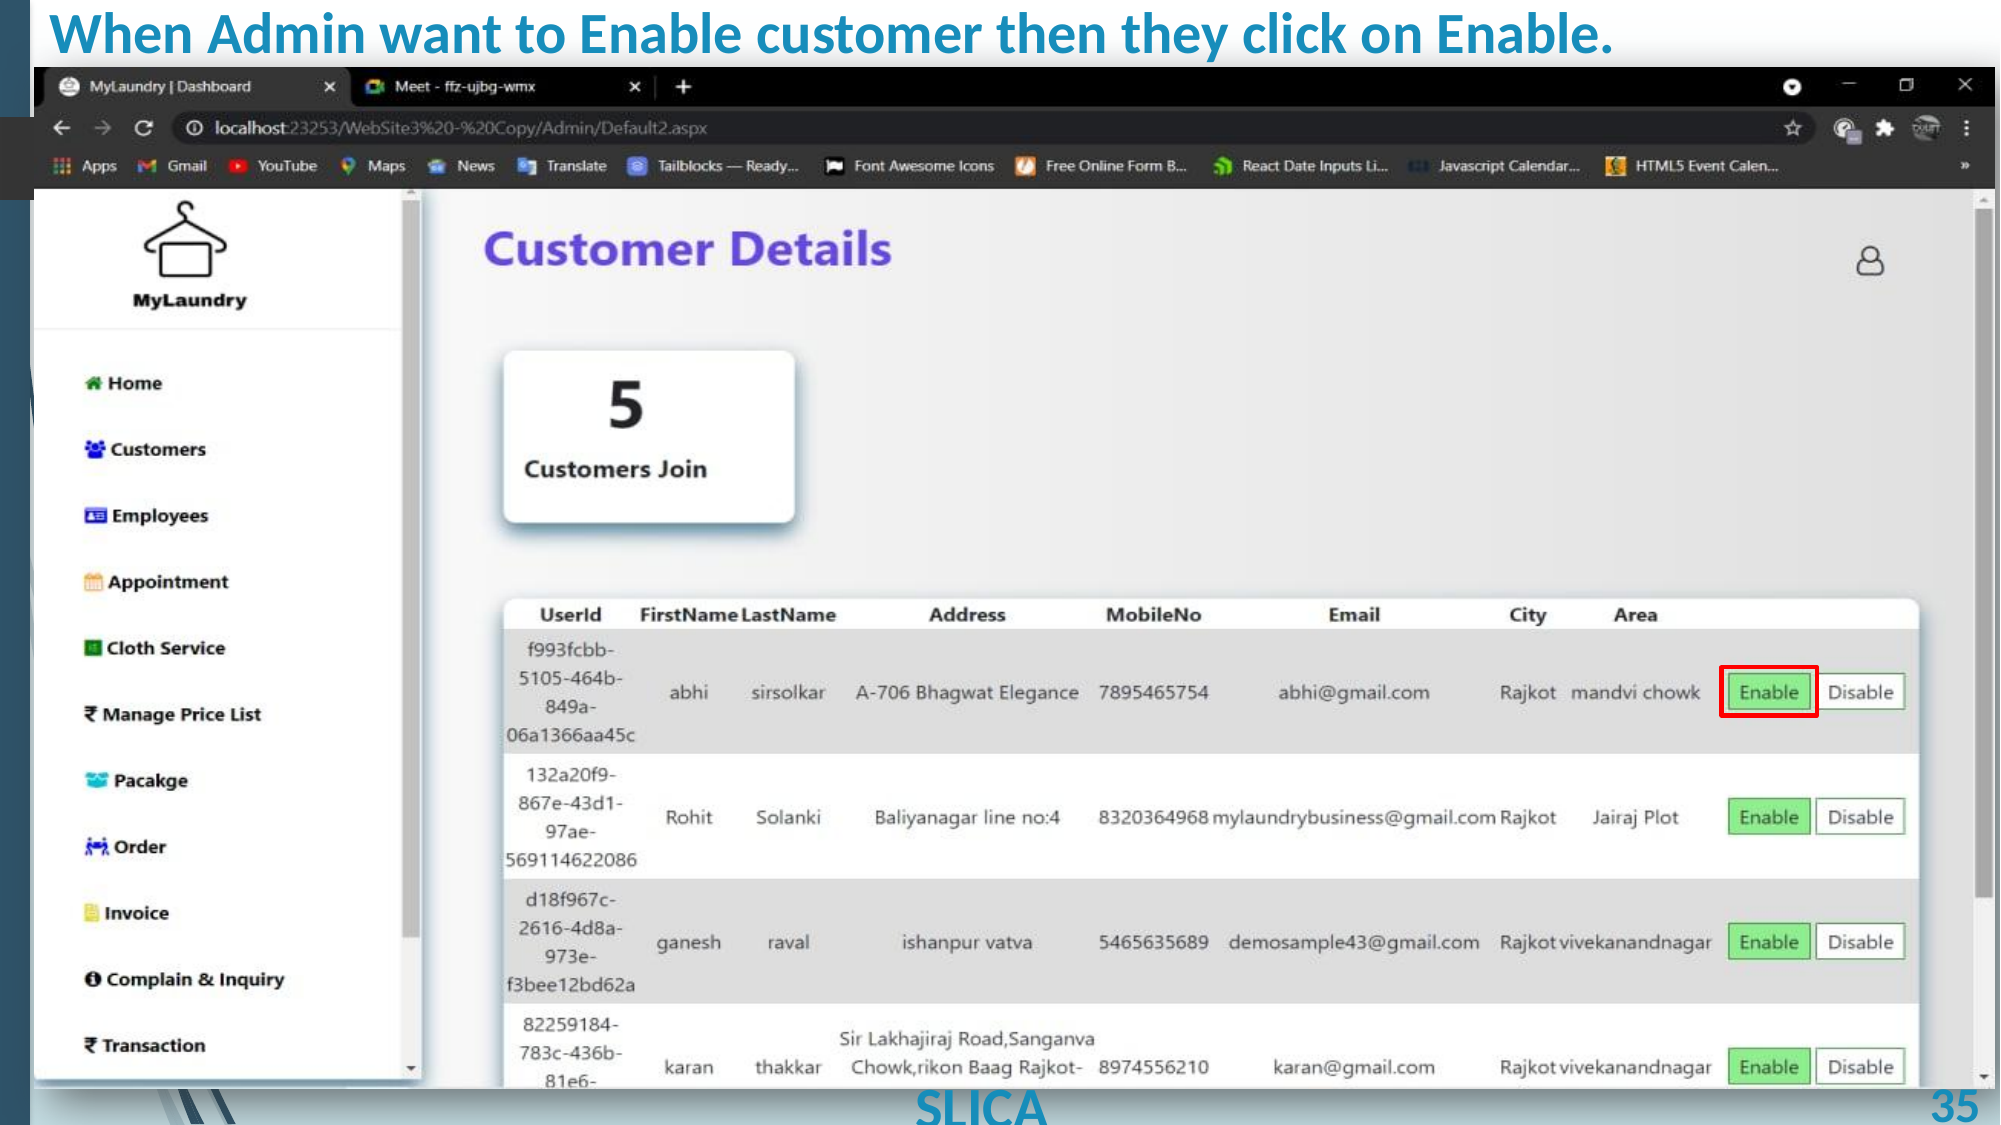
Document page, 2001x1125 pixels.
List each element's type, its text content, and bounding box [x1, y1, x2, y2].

text_box SLICA [900, 1097, 1087, 1125]
text_box 35 [1914, 1065, 2000, 1125]
text_box When Admin want to Enable customer then they click on Enable. [34, 0, 2000, 222]
picture [34, 66, 1995, 1089]
